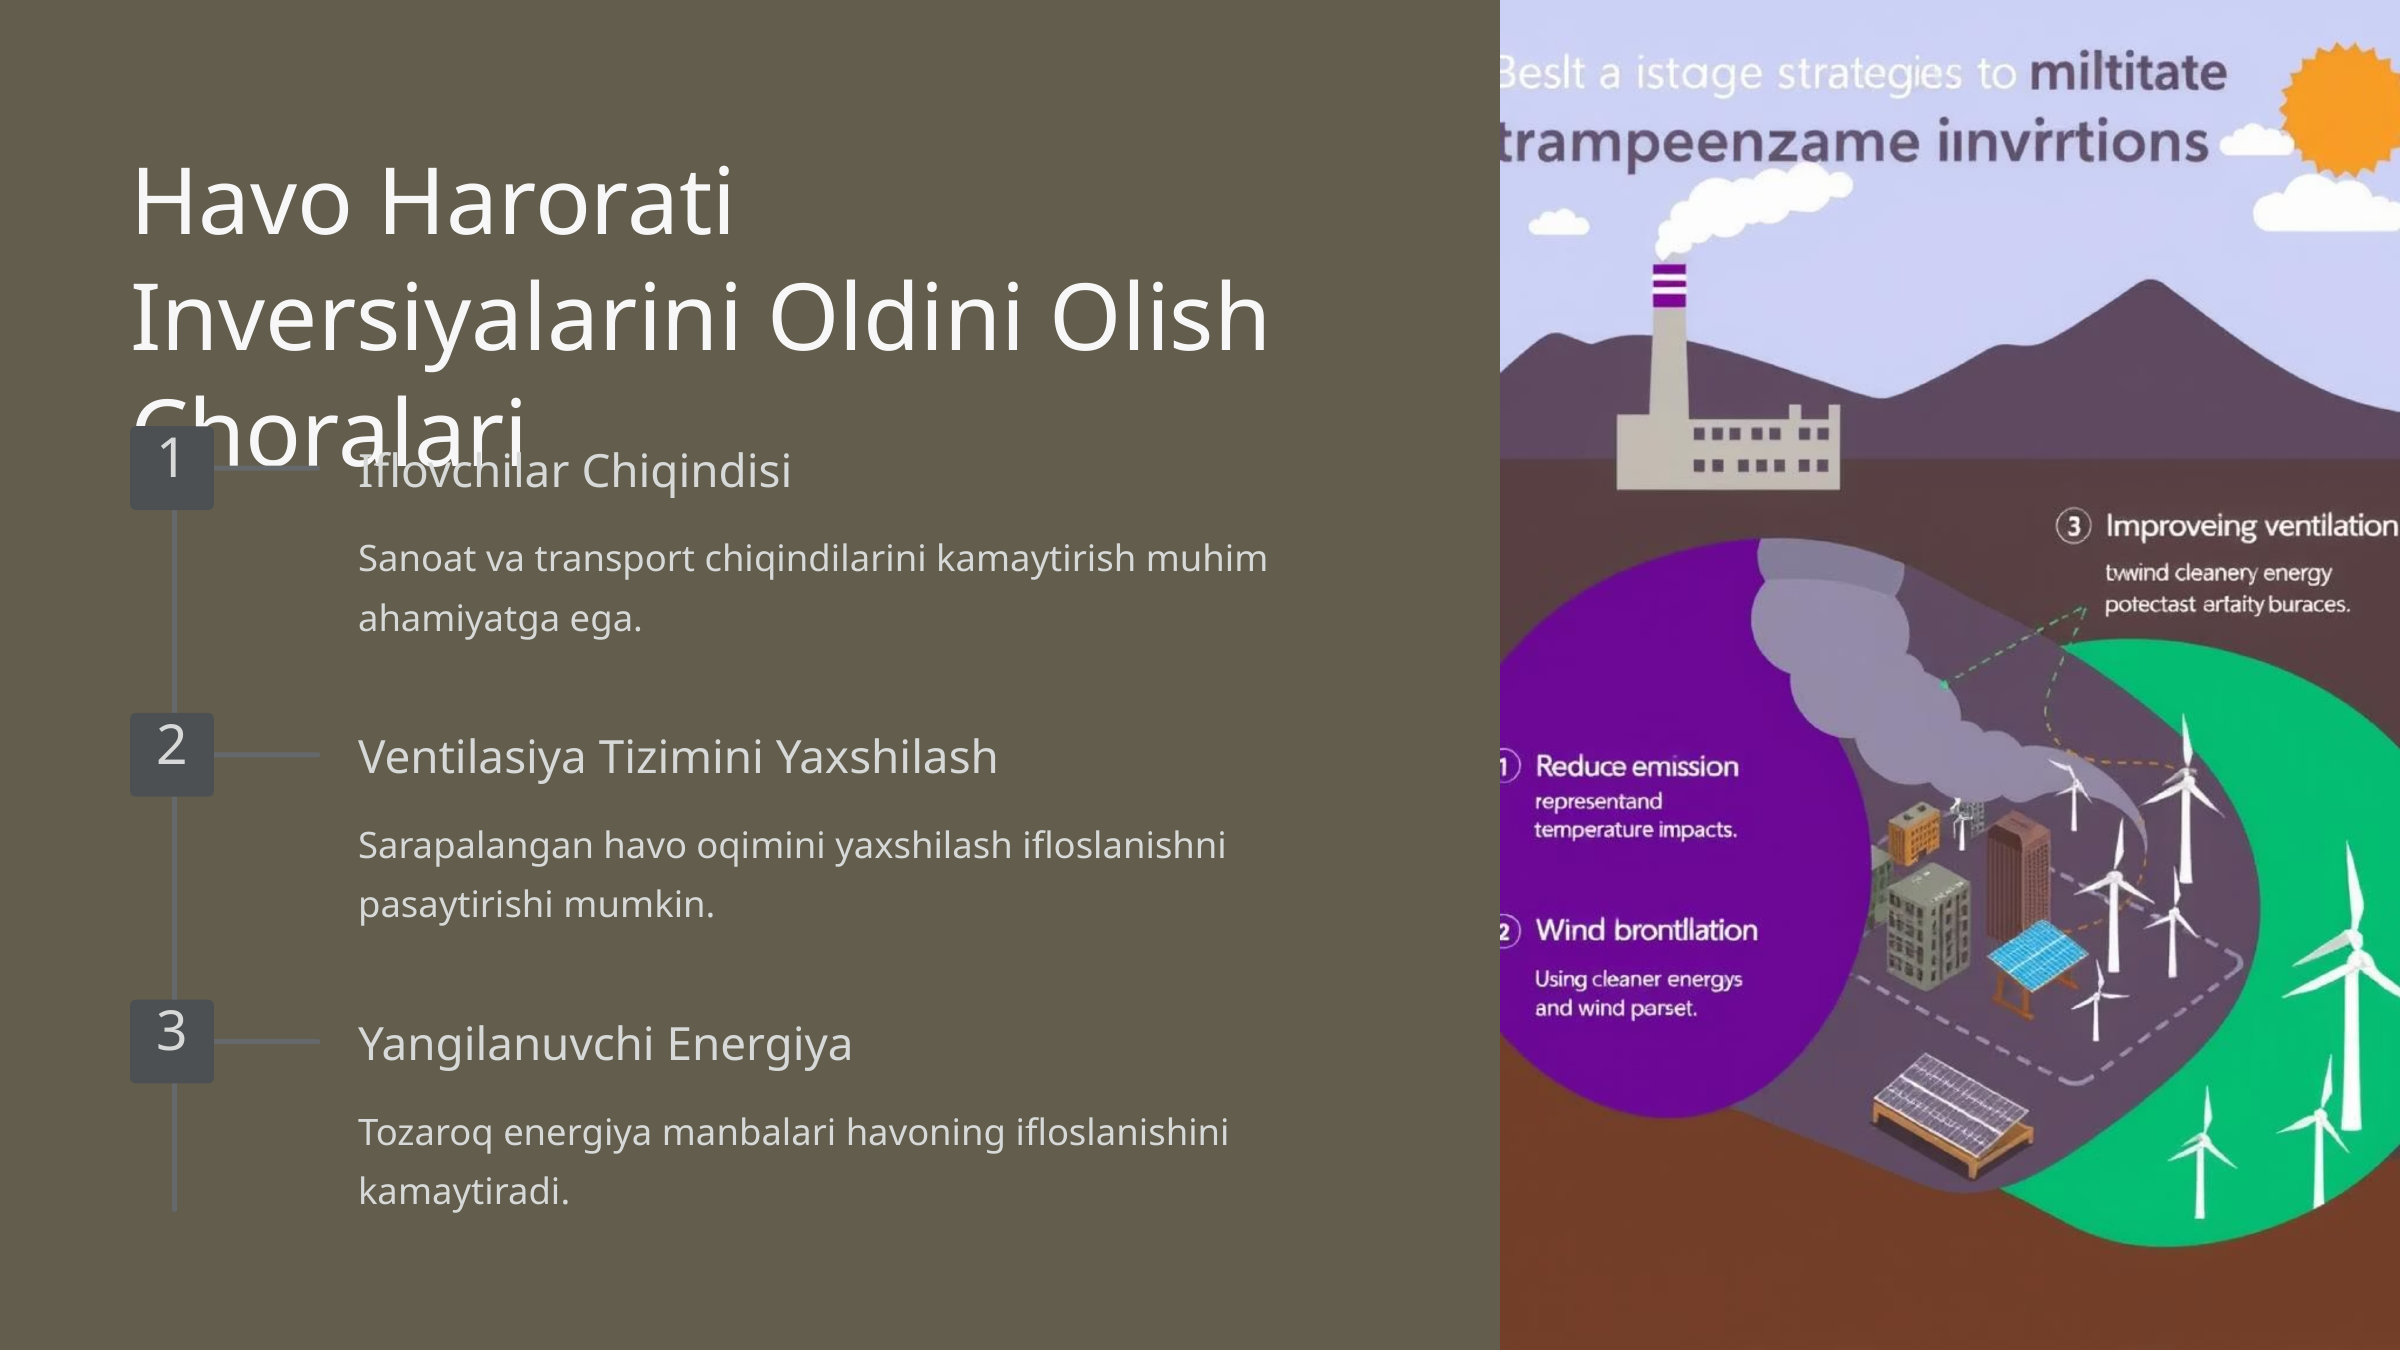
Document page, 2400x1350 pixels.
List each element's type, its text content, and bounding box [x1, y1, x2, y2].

text_box Sarapalangan havo oqimini yaxshilash ifloslanishni pasaytirishi mumkin. [358, 806, 1370, 926]
text_box [130, 999, 214, 1084]
text_box [214, 465, 321, 471]
text_box 1 [144, 433, 200, 503]
text_box [172, 511, 178, 712]
text_box Sanoat va transport chiqindilarini kamaytirish muhim ahamiyatga ega. [358, 519, 1370, 639]
text_box Havo Harorati Inversiyalarini Oldini Olish Choralari [130, 137, 1370, 371]
text_box Yangilanuvchi Energiya [358, 1012, 854, 1071]
text_box Iflovchilar Chiqindisi [358, 439, 824, 498]
text_box [130, 426, 214, 511]
text_box [214, 752, 321, 758]
text_box 2 [144, 720, 200, 790]
text_box [214, 1039, 321, 1045]
text_box [172, 797, 178, 999]
text_box Tozaroq energiya manbalari havoning ifloslanishini kamaytiradi. [358, 1092, 1370, 1212]
text_box Ventilasiya Tizimini Yaxshilash [358, 725, 1008, 784]
picture [1499, 0, 2400, 1350]
text_box [130, 712, 214, 797]
text_box [172, 1084, 178, 1212]
text_box 3 [144, 1006, 200, 1077]
